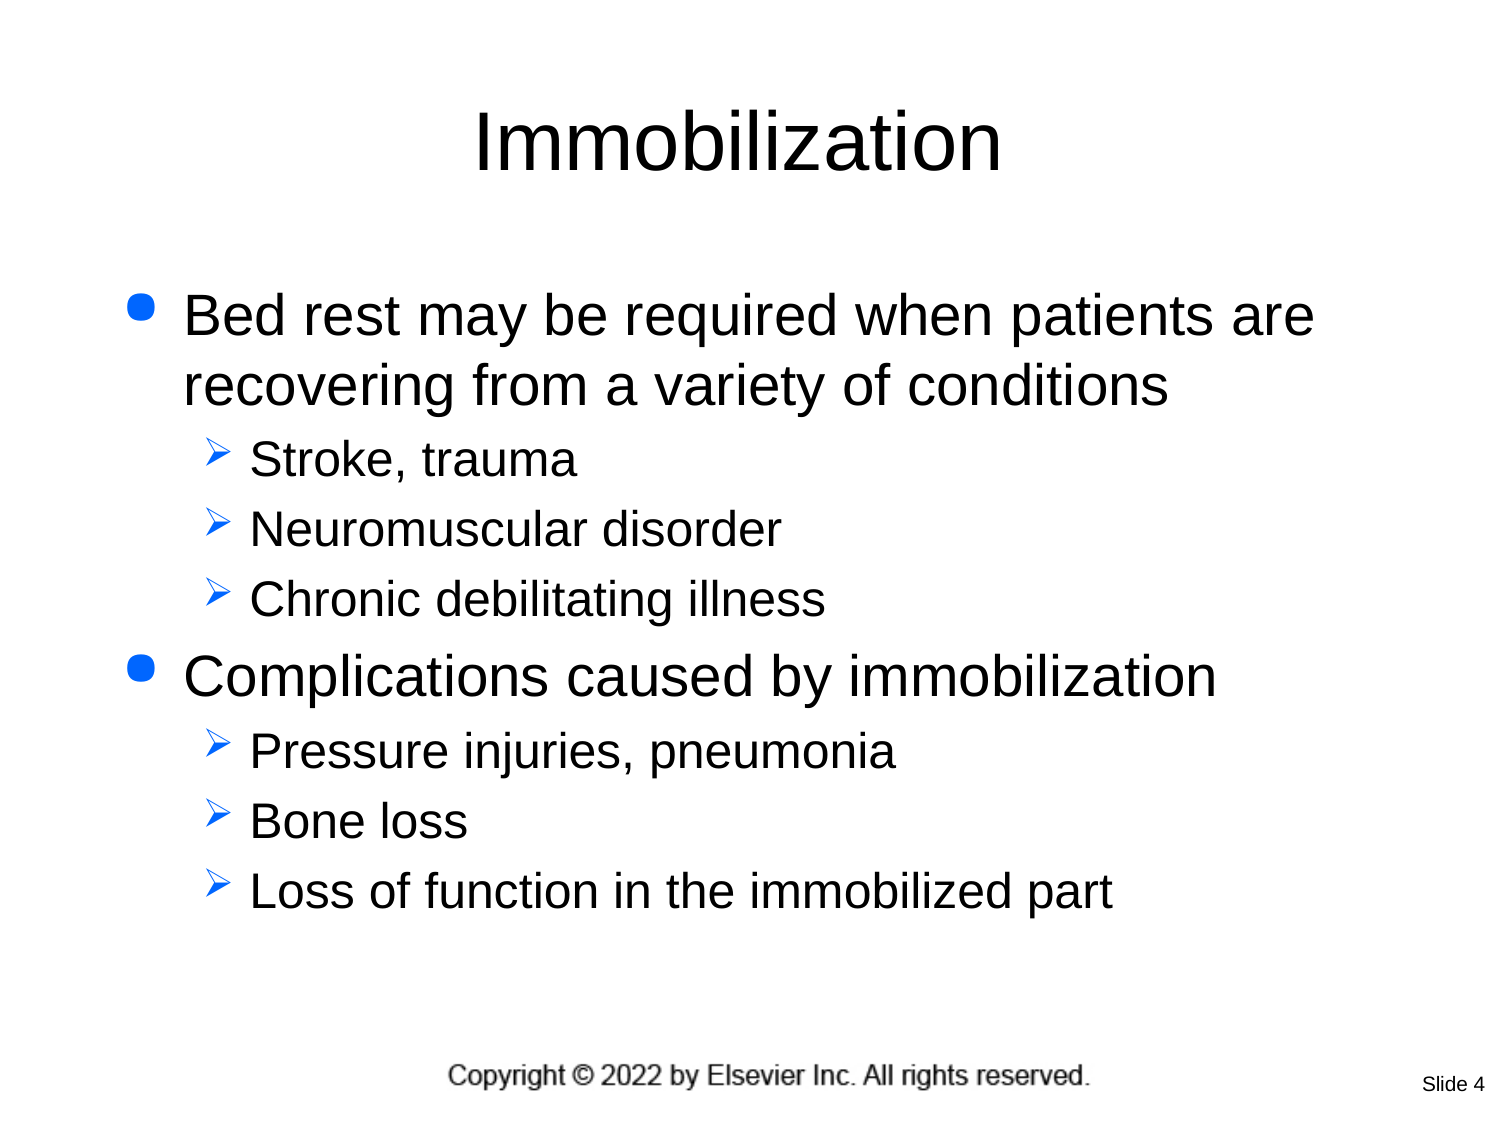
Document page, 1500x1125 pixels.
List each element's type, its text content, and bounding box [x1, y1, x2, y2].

slide_number Slide 4 [1188, 1063, 1500, 1125]
picture [433, 1049, 1108, 1101]
list Bed rest may be required when patients are recovering from a variety of conditions Stroke, trauma Neuromuscular disorder Chronic debilitating illness Complications caused by immobilization Pressure injuries, pneumonia Bone loss Loss of function in the immobilized part [112, 269, 1388, 1000]
title Immobilization [112, 37, 1388, 238]
